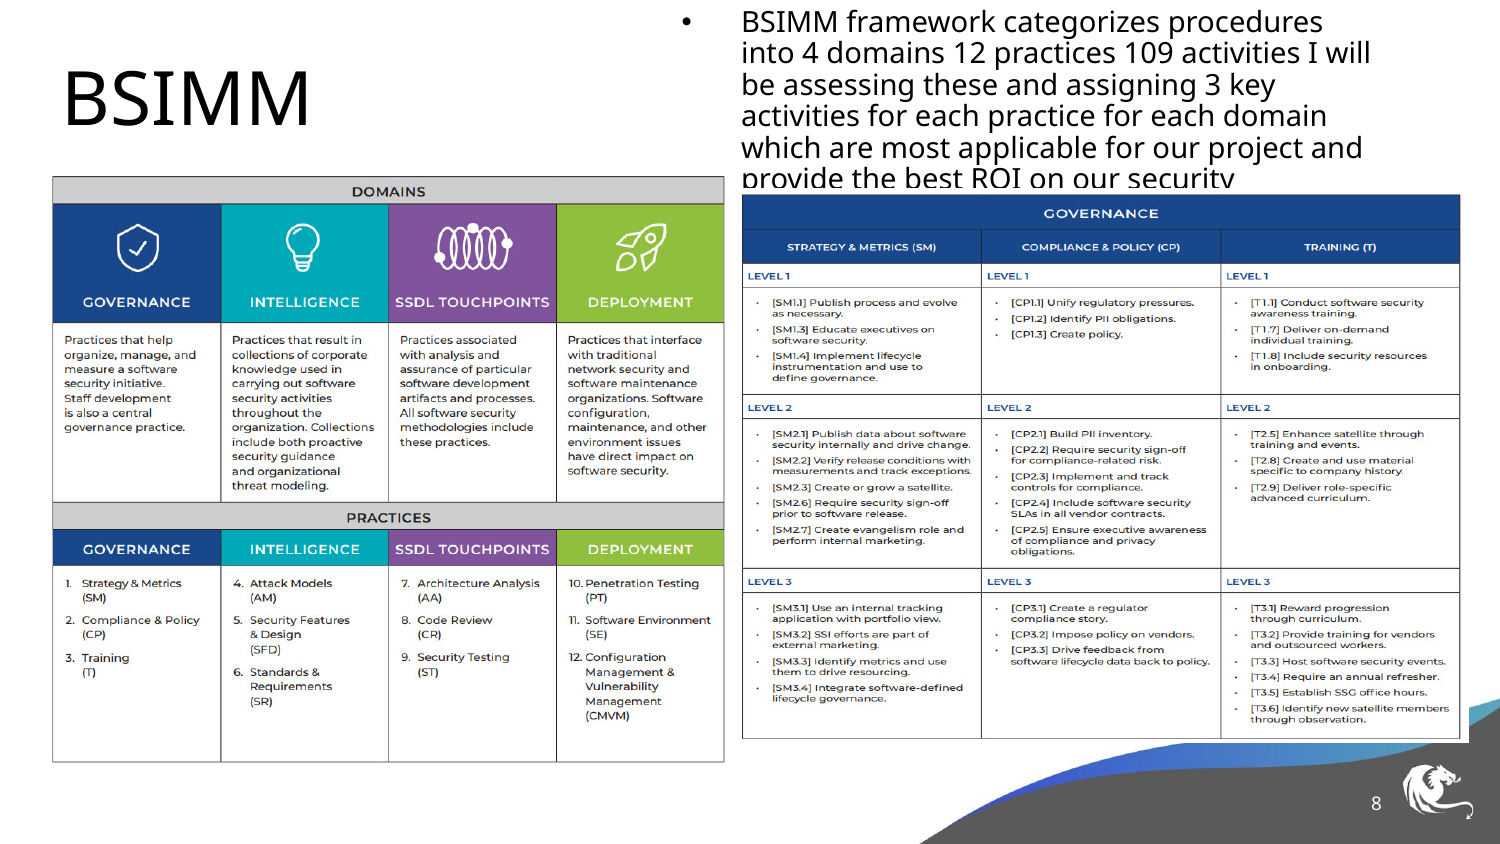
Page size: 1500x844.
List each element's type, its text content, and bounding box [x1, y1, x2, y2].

slide_number 8 [1059, 782, 1397, 827]
title BSIMM [46, 0, 582, 168]
list BSIMM framework categorizes procedures into 4 domains 12 practices 109 activities I will be assessing these and assigning 3 key activities for each practice for each domain which are most applicable for our project and provide the best ROI on our security [651, 0, 1391, 186]
picture [0, 0, 1500, 844]
